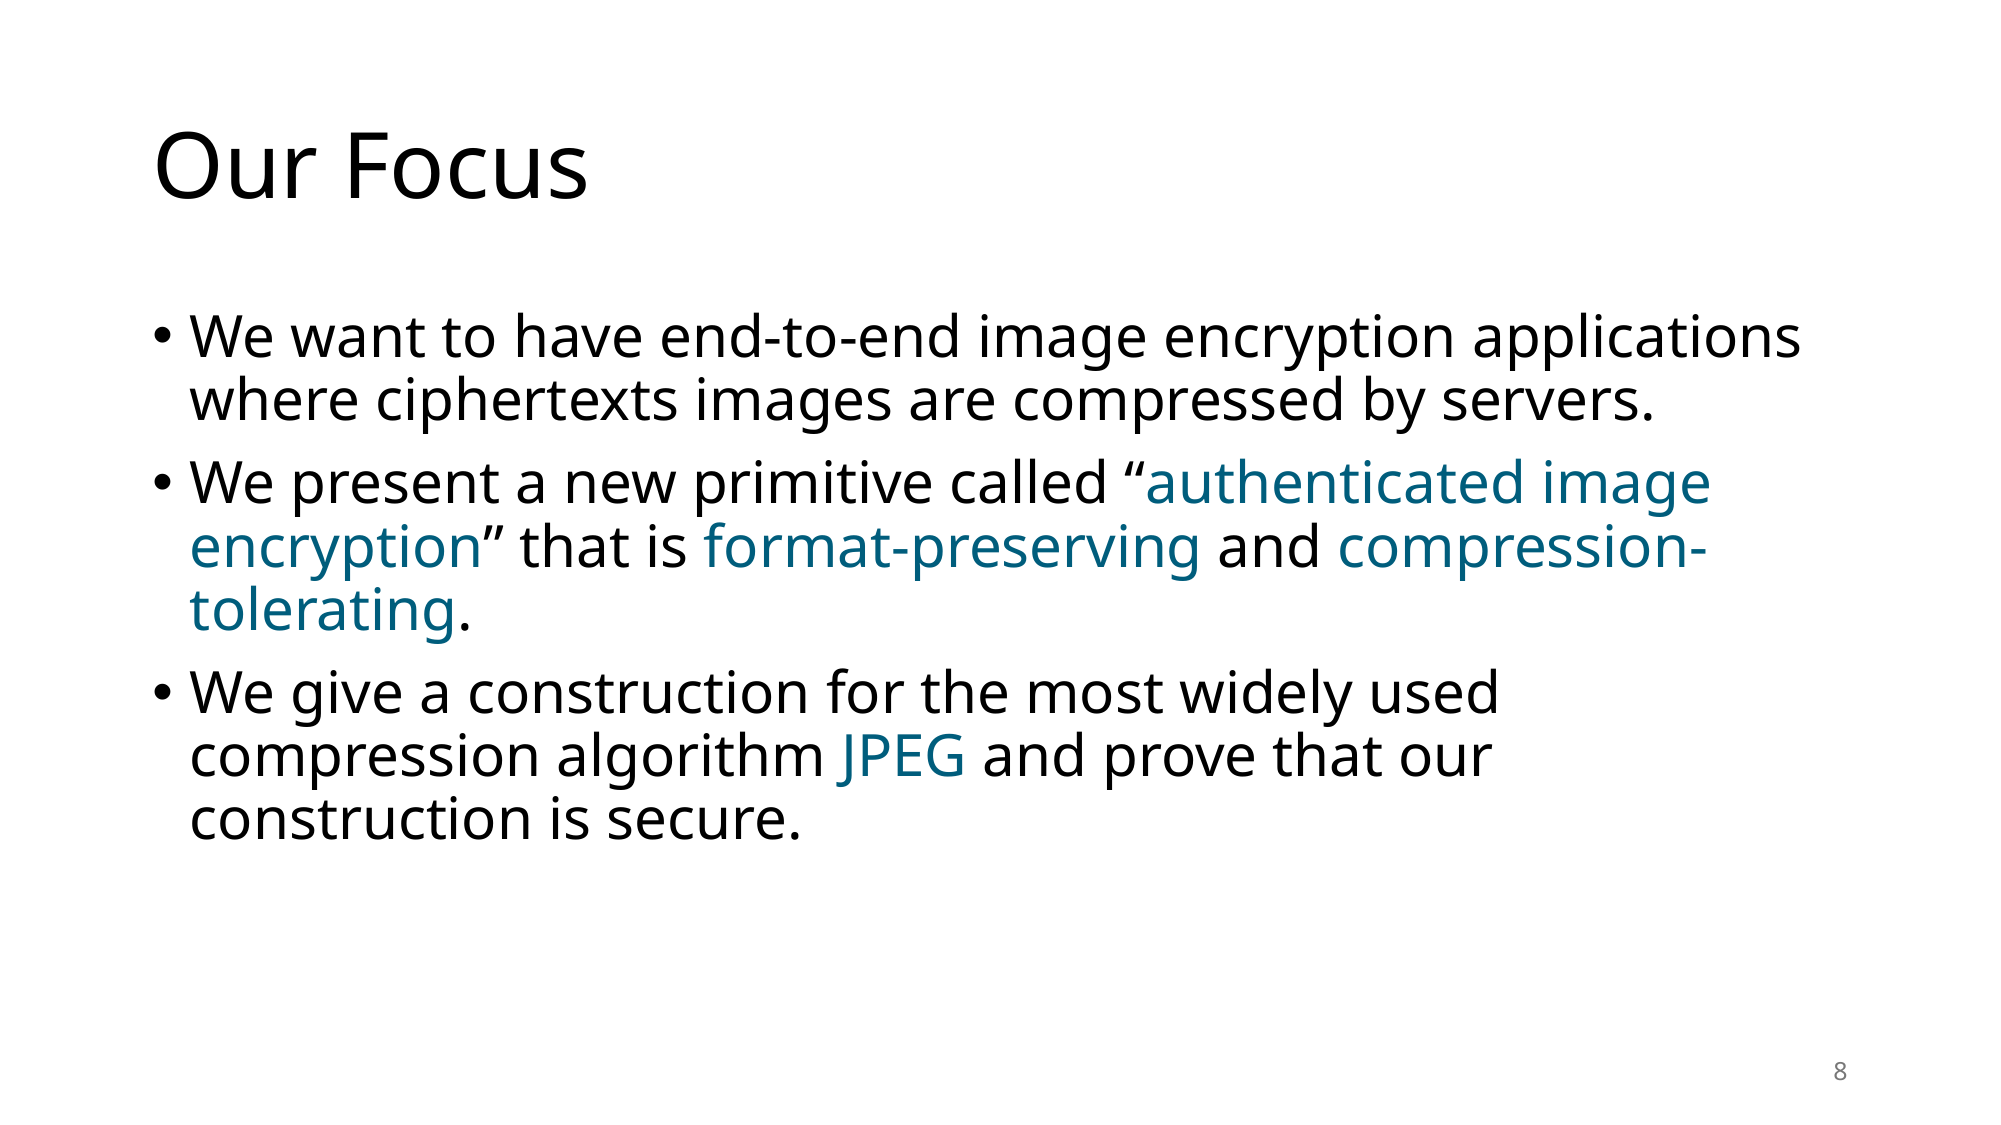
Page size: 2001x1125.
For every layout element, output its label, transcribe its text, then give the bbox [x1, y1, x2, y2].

slide_number 8 [1412, 1042, 1863, 1103]
title Our Focus [137, 59, 1863, 278]
list We want to have end-to-end image encryption applications where ciphertexts images are compressed by servers. We present a new primitive called “authenticated image encryption” that is format-preserving and compression-tolerating. We give a construction for the most widely used compression algorithm JPEG and prove that our construction is secure. [137, 299, 1863, 1014]
